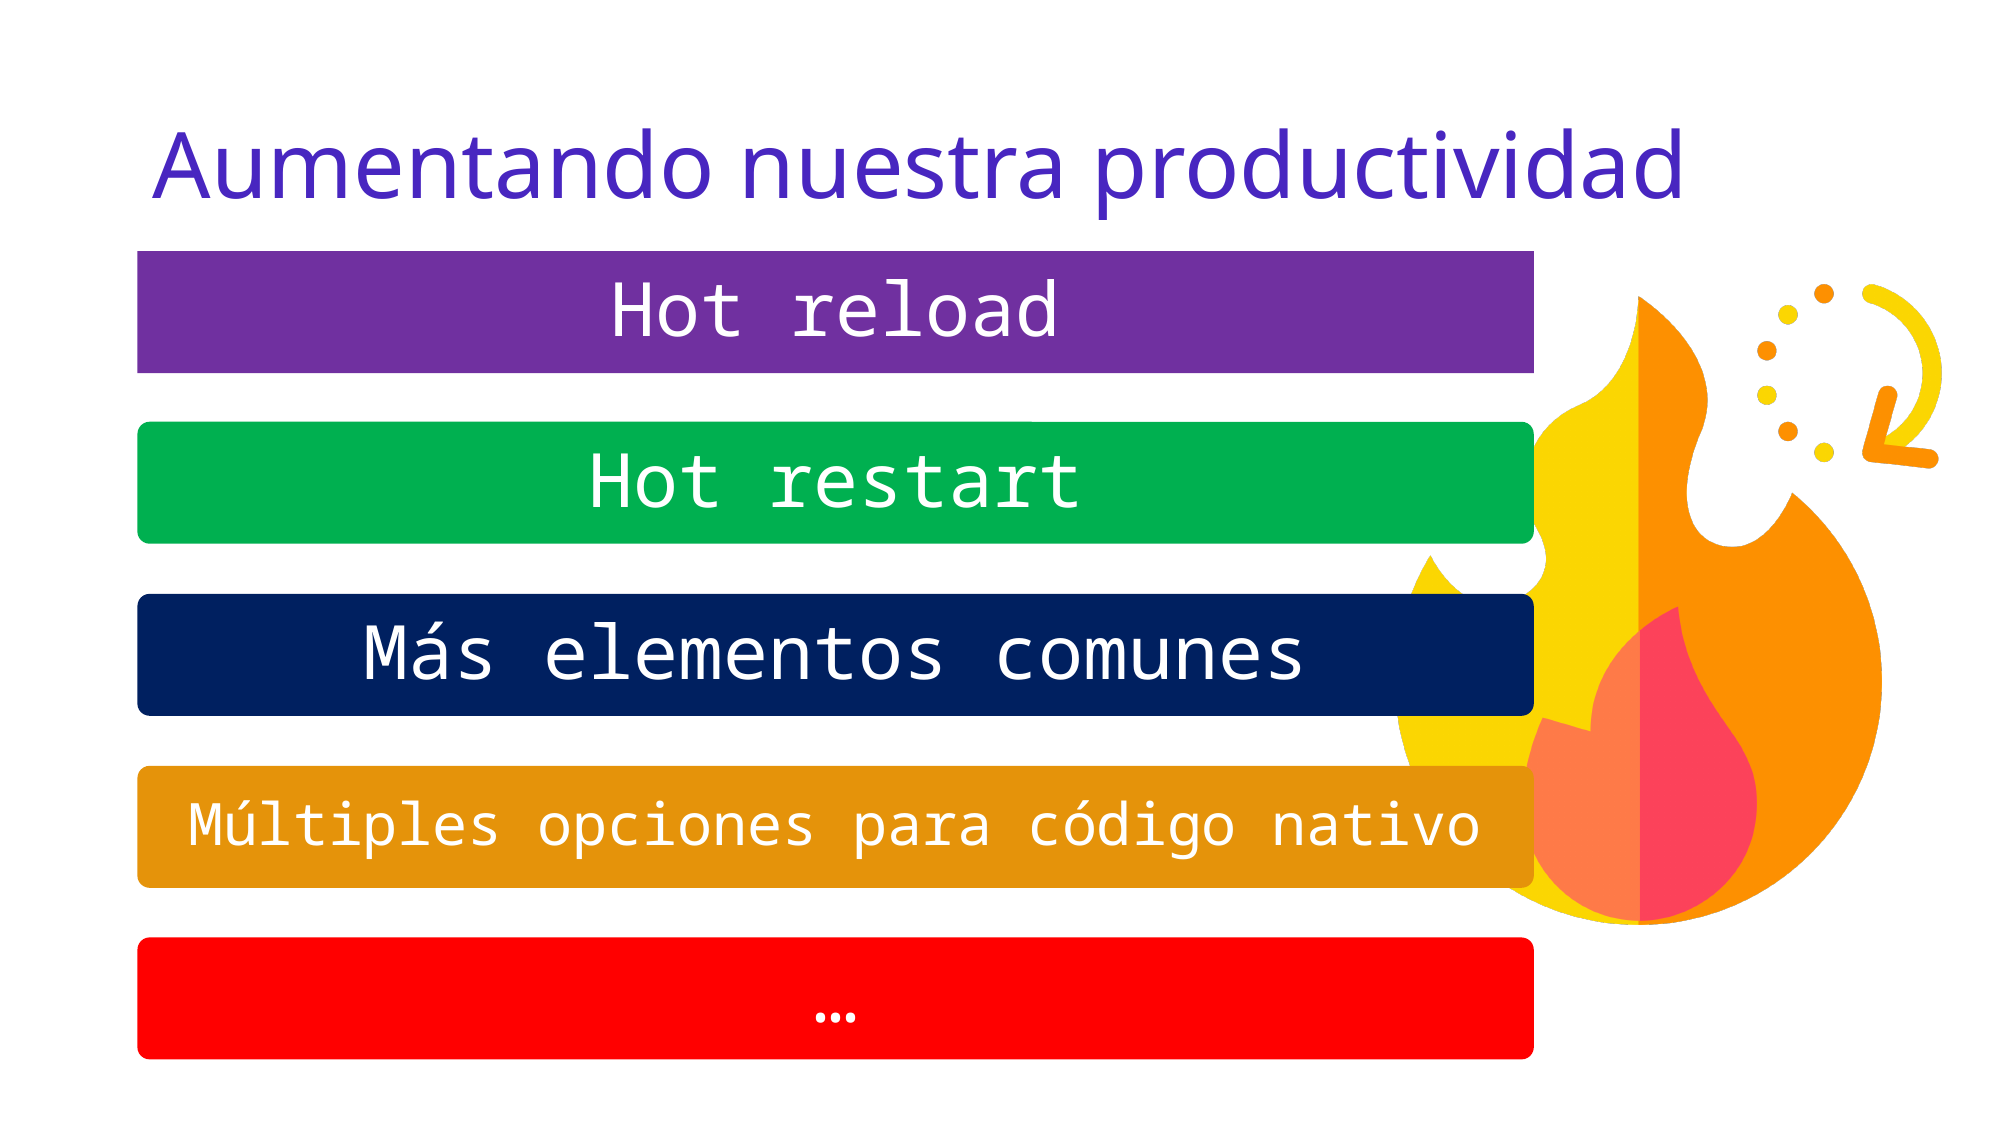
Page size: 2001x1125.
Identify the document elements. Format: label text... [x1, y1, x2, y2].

picture [1266, 198, 2000, 984]
text_box Hot restart [137, 421, 1266, 544]
list Hot reload [137, 251, 1266, 374]
text_box … [137, 937, 1534, 1060]
title Aumentando nuestra productividad [137, 59, 1863, 251]
text_box Múltiples opciones para código nativo [137, 765, 1266, 888]
text_box Más elementos comunes [137, 593, 1266, 716]
